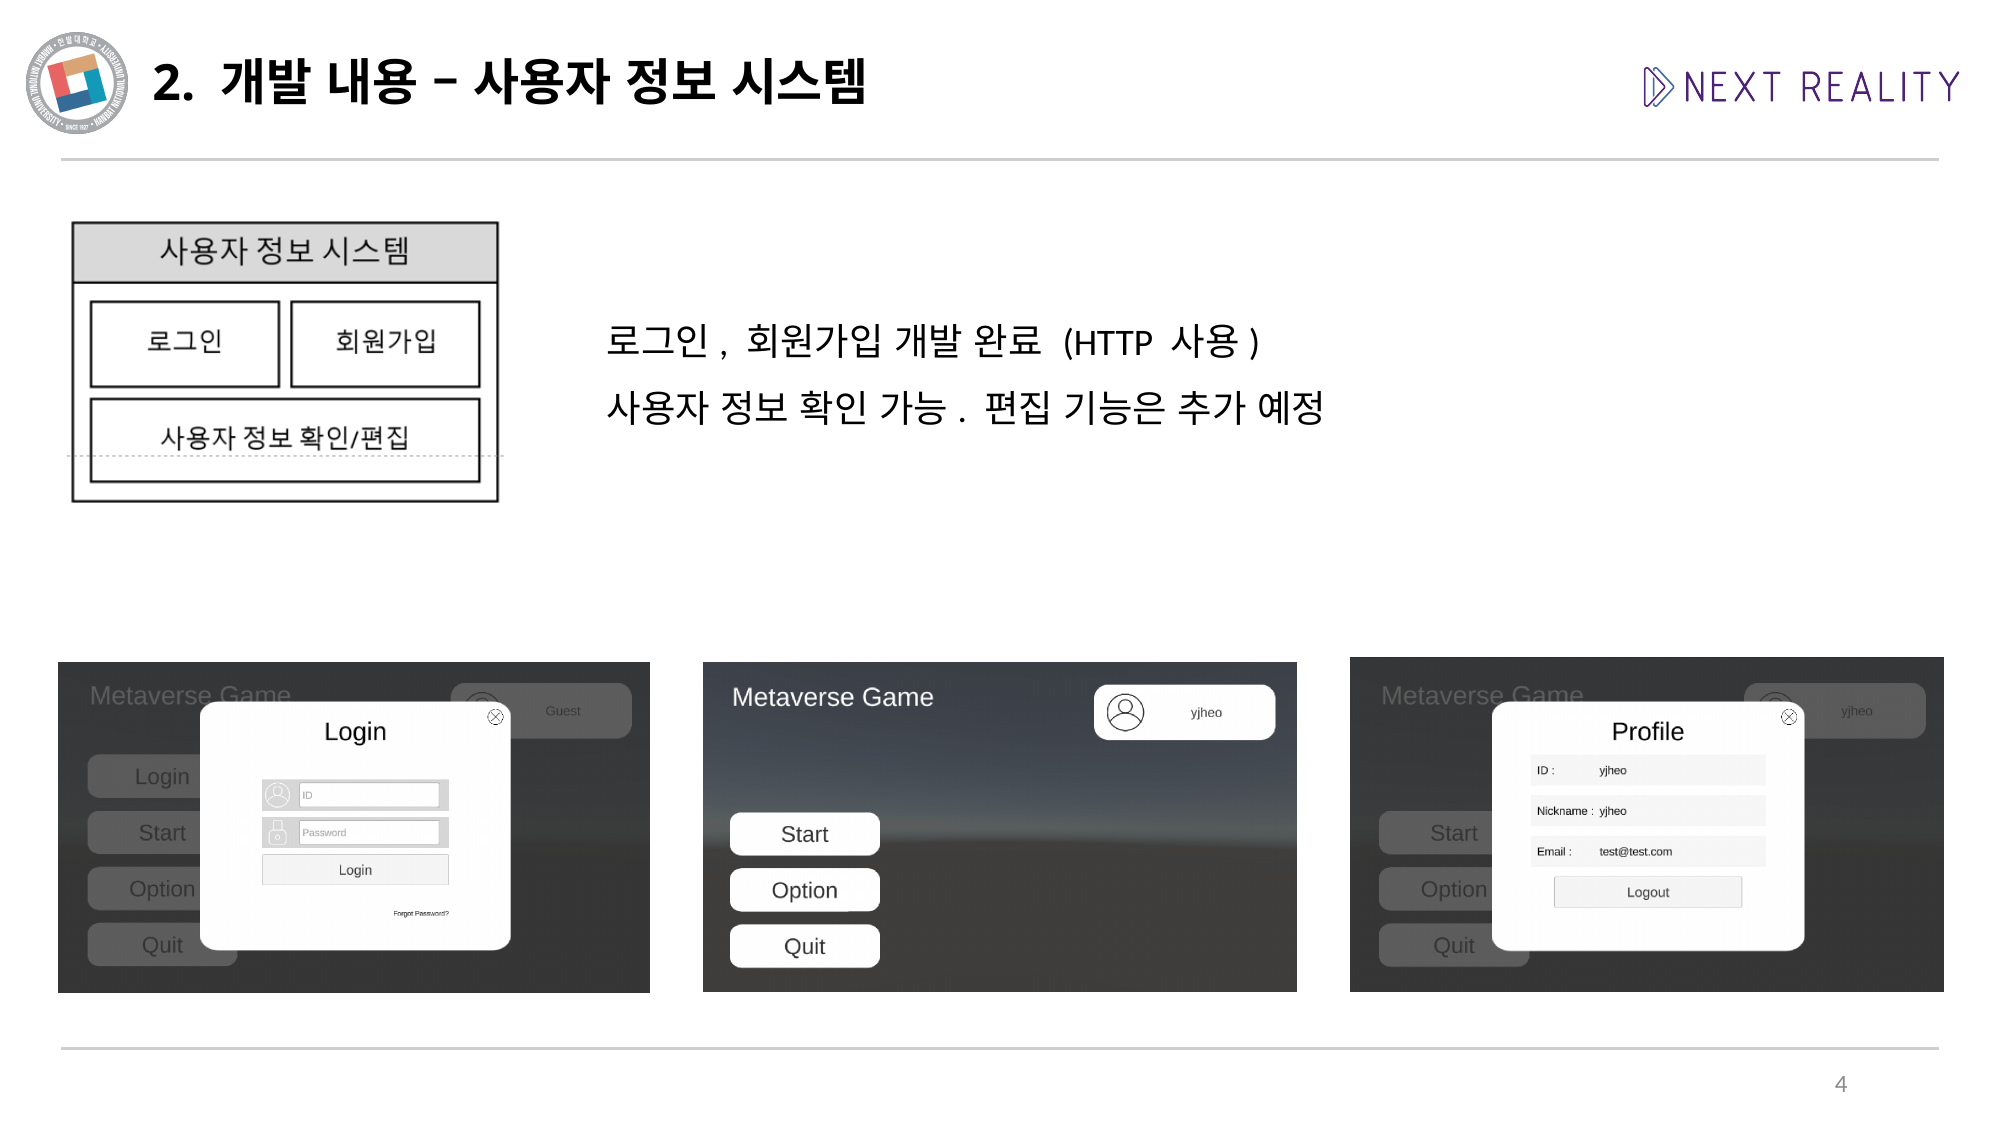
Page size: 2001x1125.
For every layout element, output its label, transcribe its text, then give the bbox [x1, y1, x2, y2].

picture [67, 216, 506, 504]
picture [26, 32, 128, 134]
slide_number 4 [1412, 1052, 1863, 1113]
picture [1863, 57, 1968, 118]
text_box 로그인, 회원가입 개발 완료 (HTTP 사용) 사용자 정보 확인 가능. 편집 기능은 추가 예정 [591, 287, 1342, 438]
picture [703, 662, 1297, 992]
picture [1350, 657, 1944, 992]
picture [58, 662, 650, 993]
title 2. 개발 내용 – 사용자 정보 시스템 [137, 22, 1863, 147]
